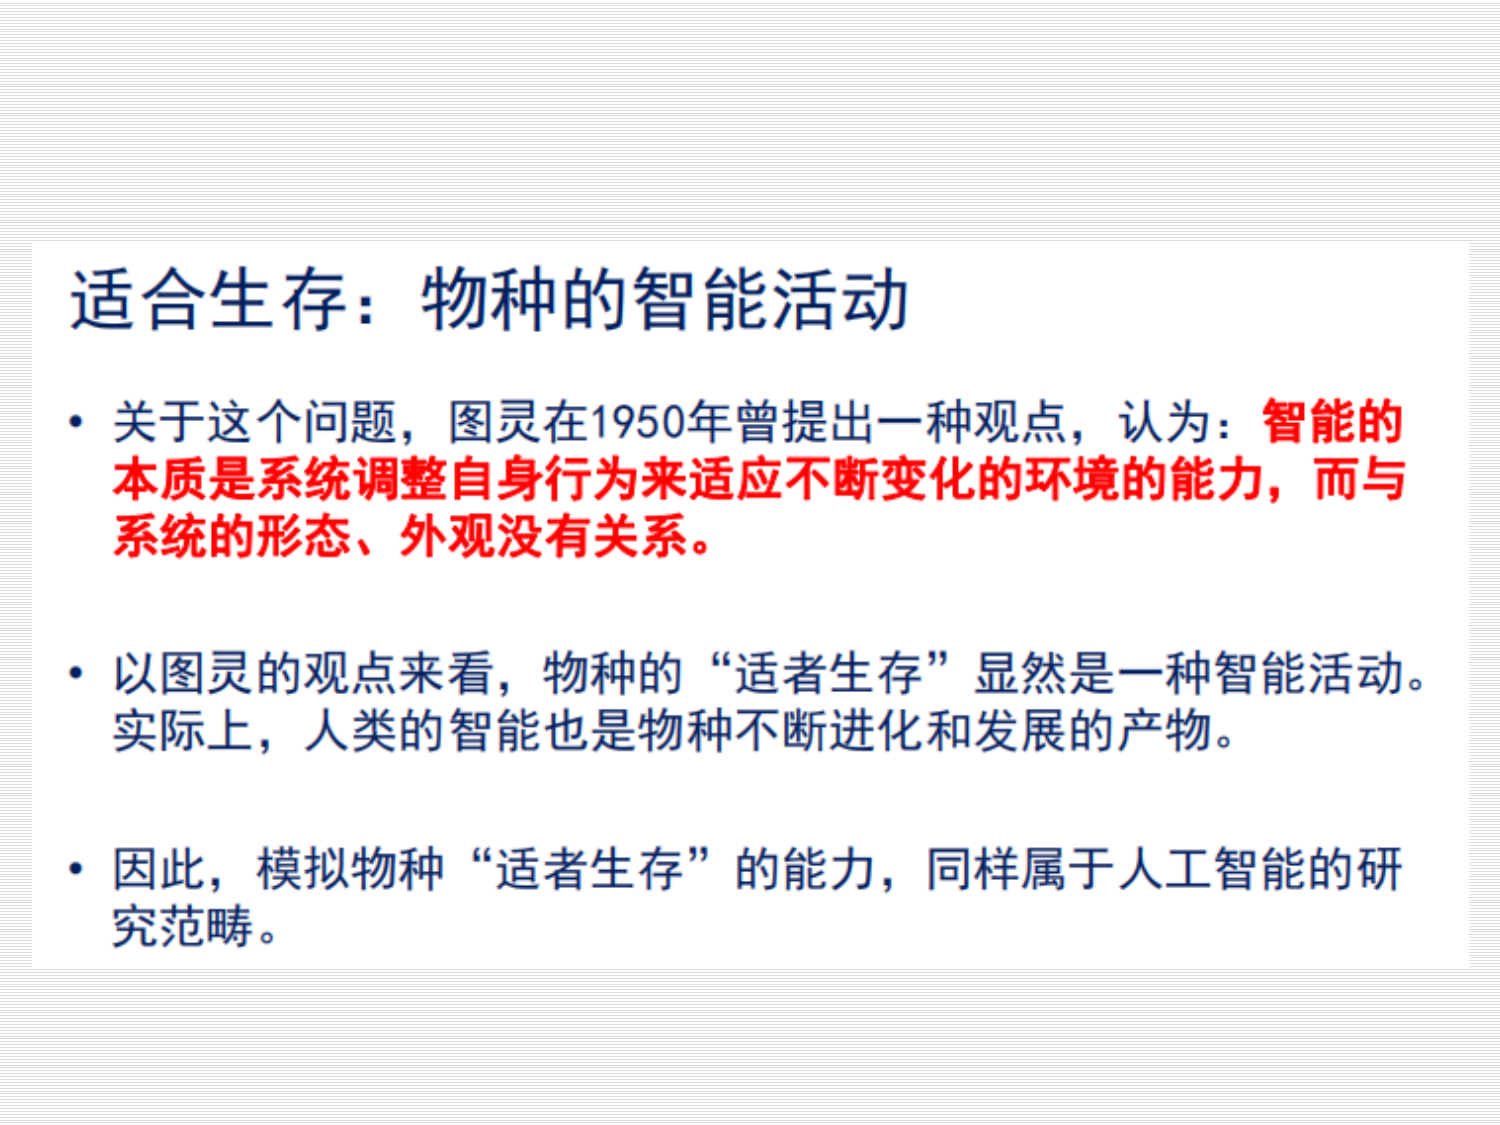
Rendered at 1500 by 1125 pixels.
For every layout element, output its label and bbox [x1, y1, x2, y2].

list [31, 240, 1469, 969]
